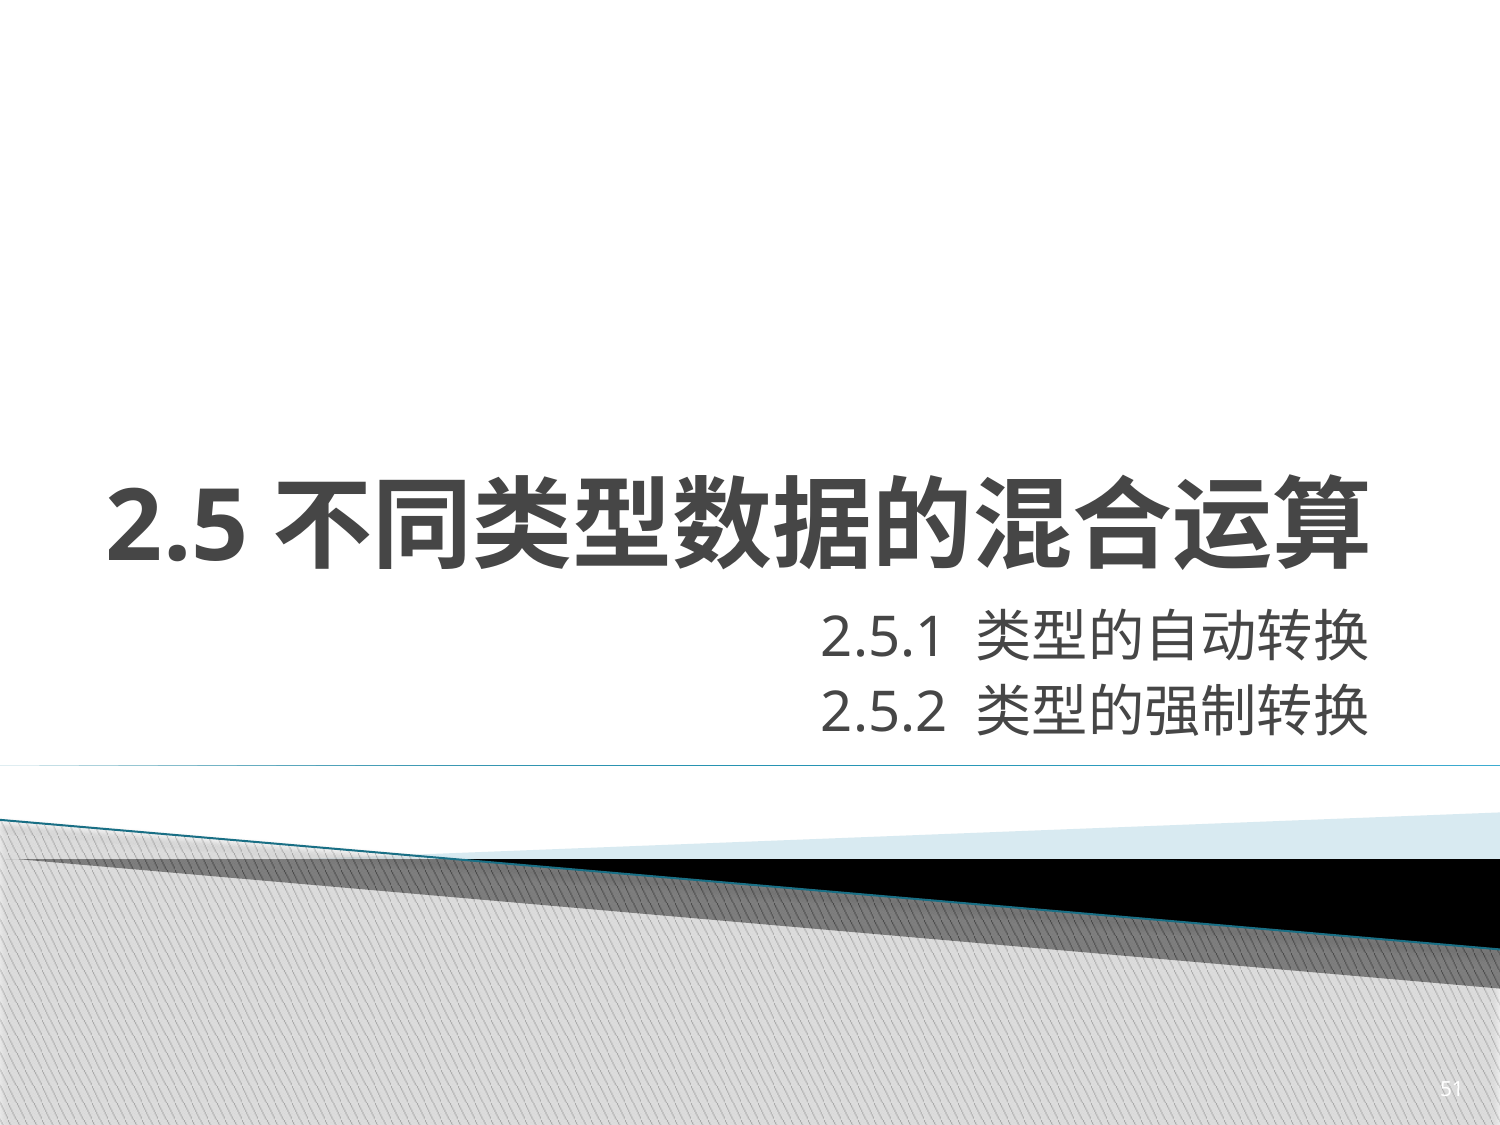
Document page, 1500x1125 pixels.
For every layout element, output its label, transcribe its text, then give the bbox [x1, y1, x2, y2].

subtitle 2.5.1 类型的自动转换 2.5.2 类型的强制转换 [112, 592, 1388, 790]
picture [5, 859, 1500, 989]
title 2.5不同类型数据的混合运算 [29, 287, 1388, 588]
slide_number 51 [1418, 1051, 1479, 1112]
